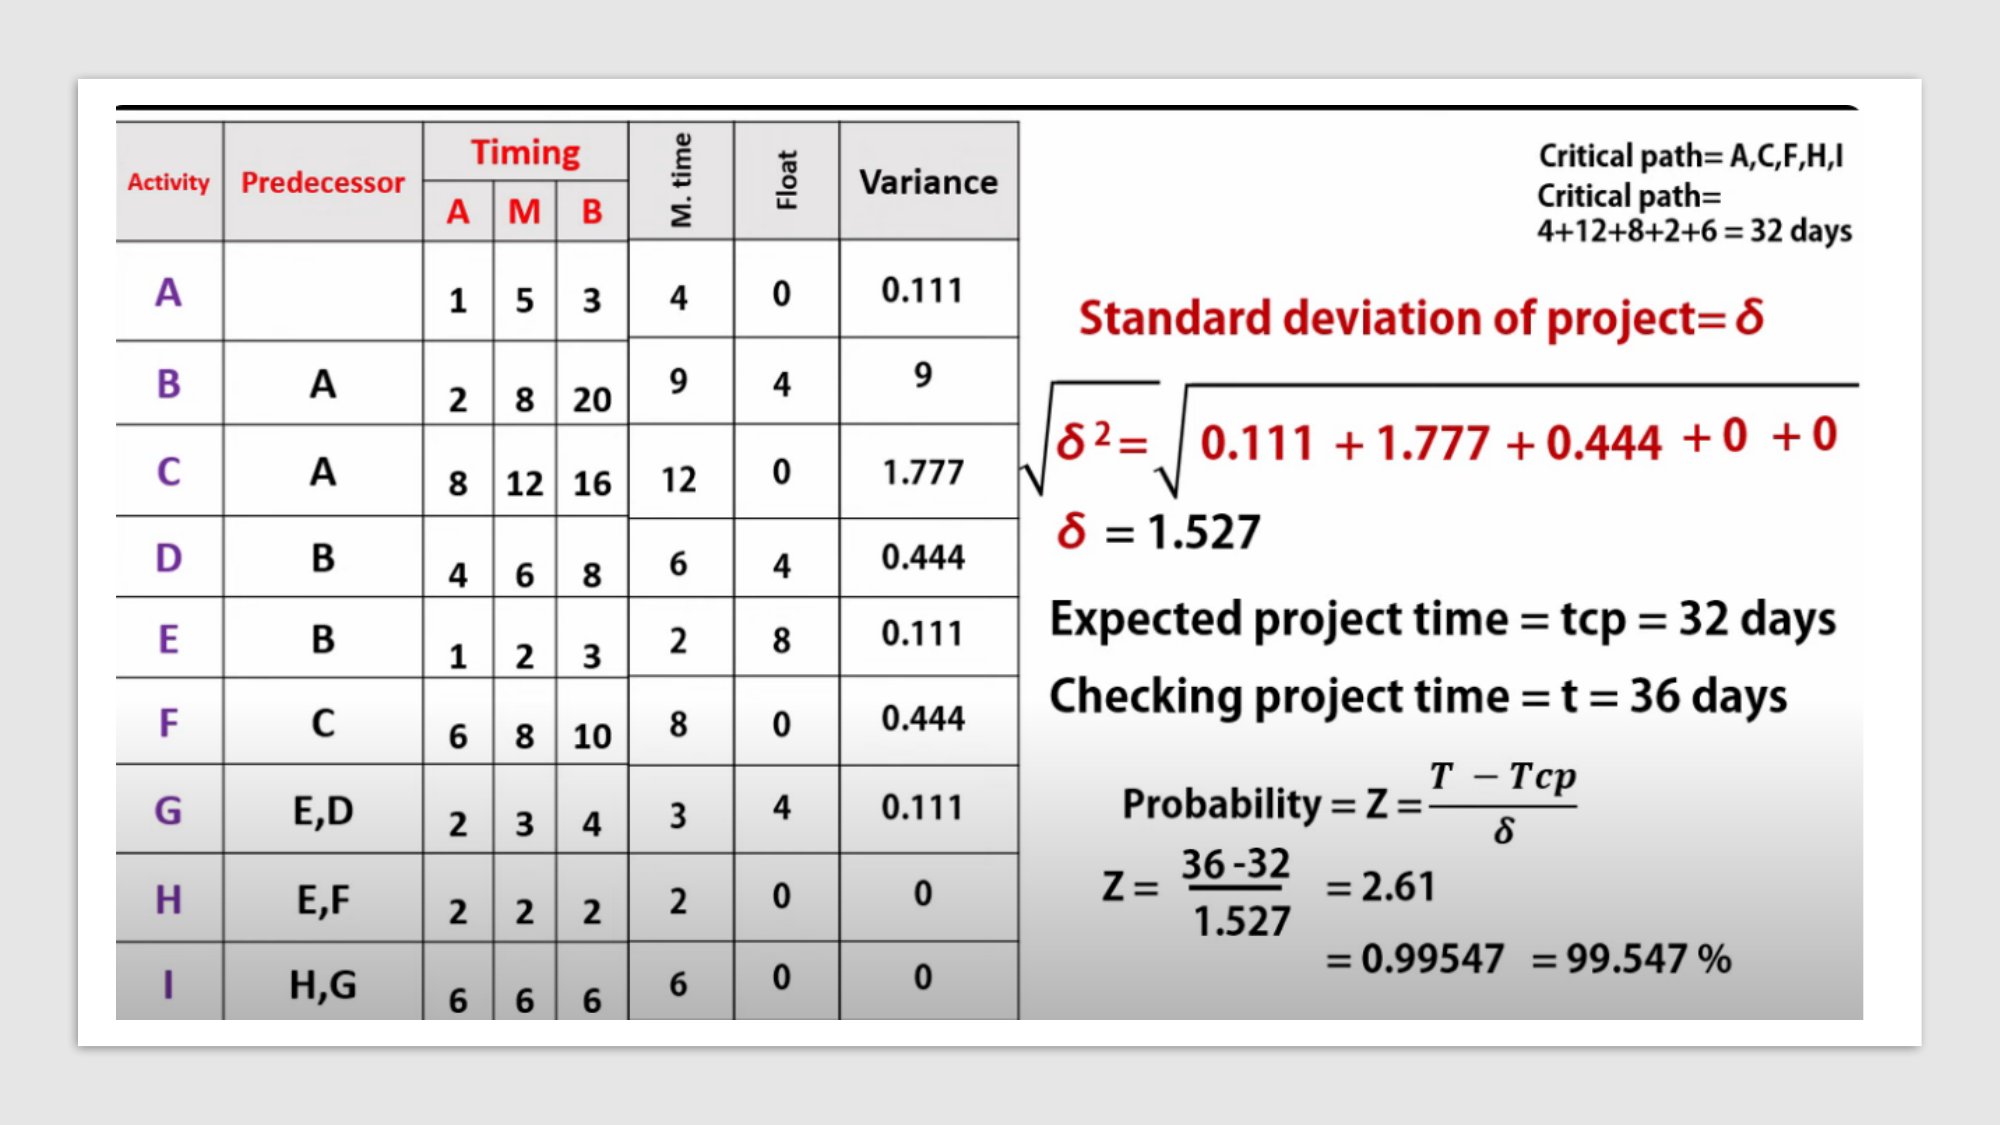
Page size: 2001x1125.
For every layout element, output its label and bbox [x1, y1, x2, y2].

text_box [0, 0, 2000, 1125]
list [116, 105, 1883, 1020]
text_box [77, 78, 1923, 1047]
